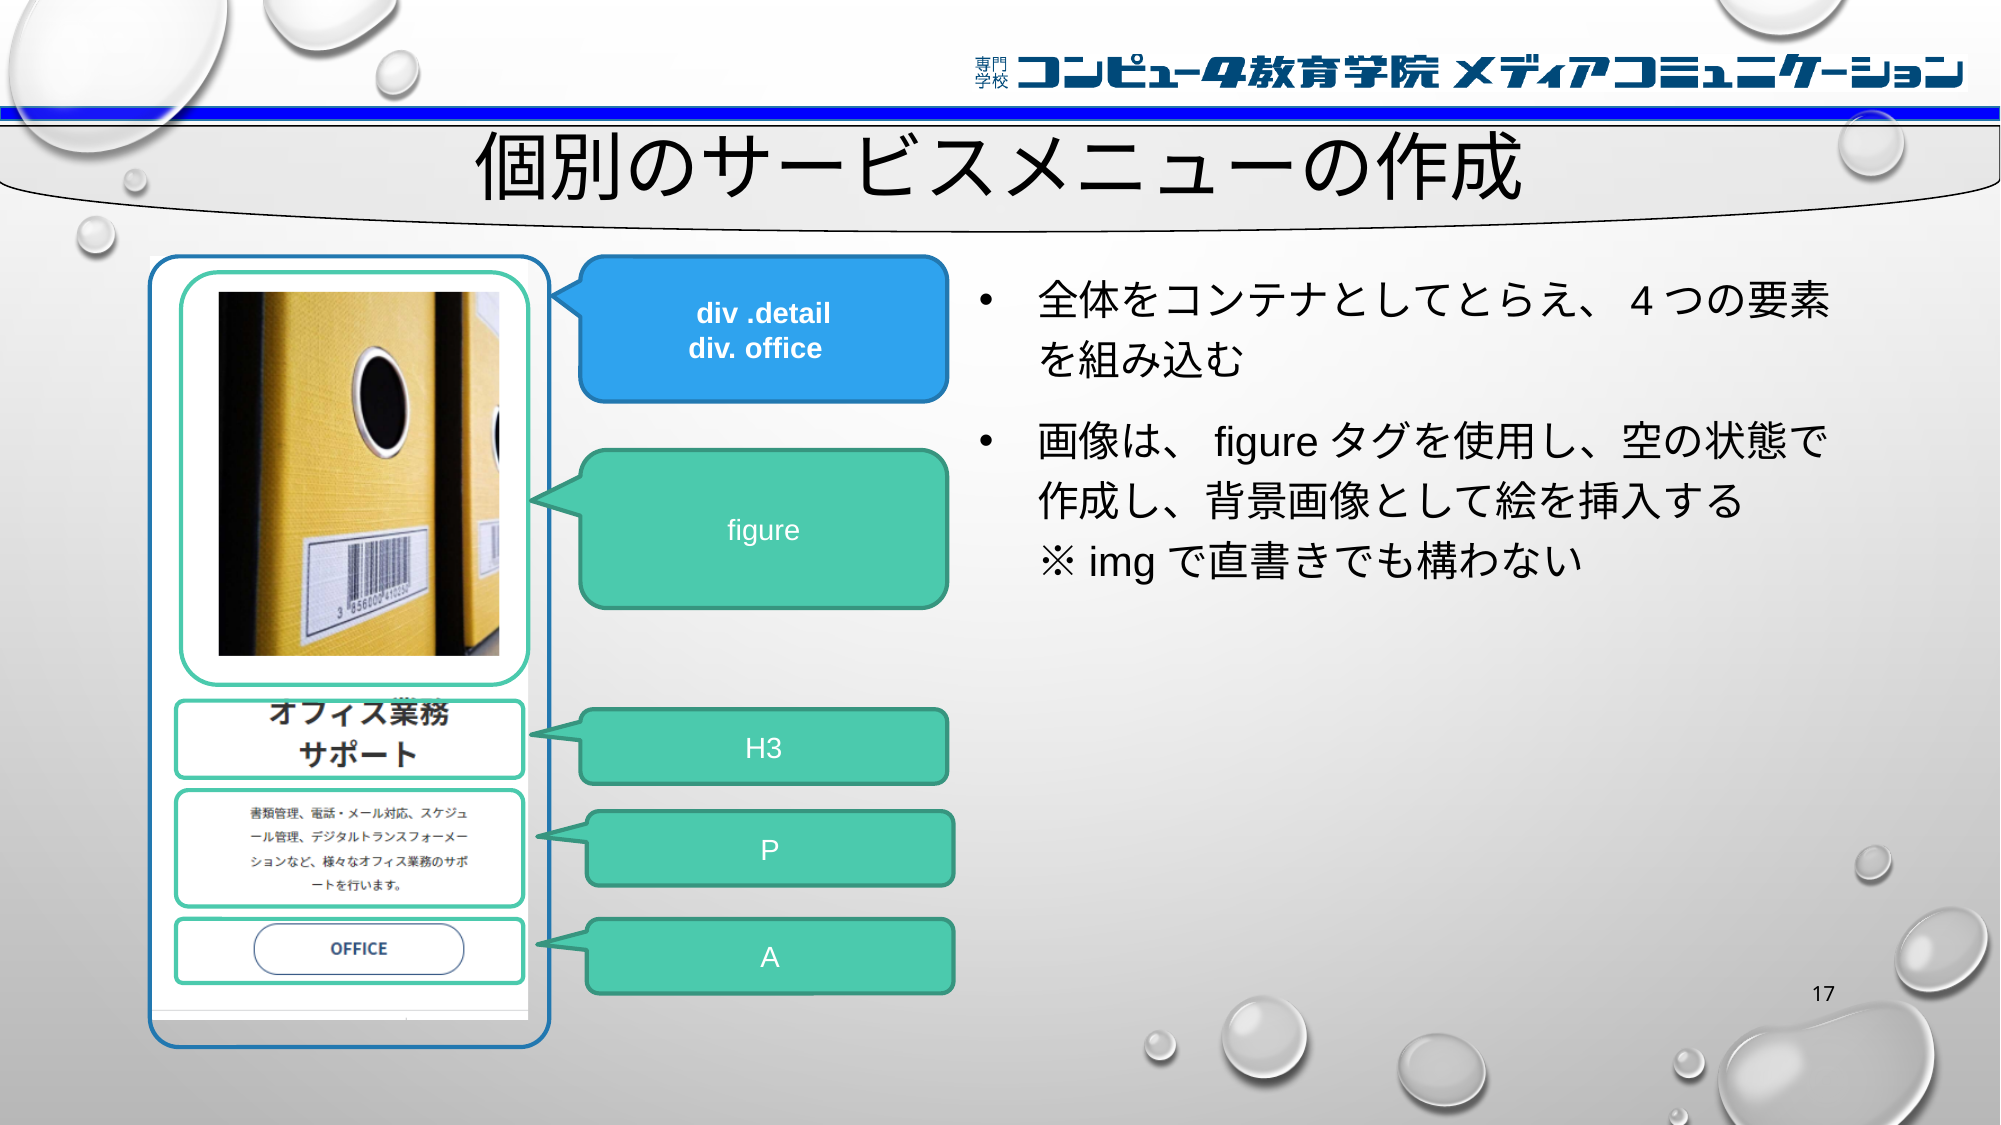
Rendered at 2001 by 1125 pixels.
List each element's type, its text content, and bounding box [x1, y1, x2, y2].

text_box [528, 255, 552, 497]
text_box H3 [532, 707, 950, 786]
text_box P [535, 809, 956, 888]
text_box [149, 738, 552, 1050]
picture [0, 183, 2000, 1125]
text_box div .detail div. office [550, 254, 950, 404]
slide_number 17 [1724, 965, 1851, 1025]
picture [0, 0, 2000, 125]
text_box figure [532, 447, 950, 611]
text_box A [535, 916, 956, 996]
list 全体をコンテナとしてとらえ、4つの要素を組み込む 画像は、figureタグを使用し、空の状態で作成し、背景画像として絵を挿入する ※imgで直書きでも構わない [947, 256, 1850, 957]
text_box [532, 504, 552, 732]
title 個別のサービスメニューの作成 [149, 101, 1851, 239]
